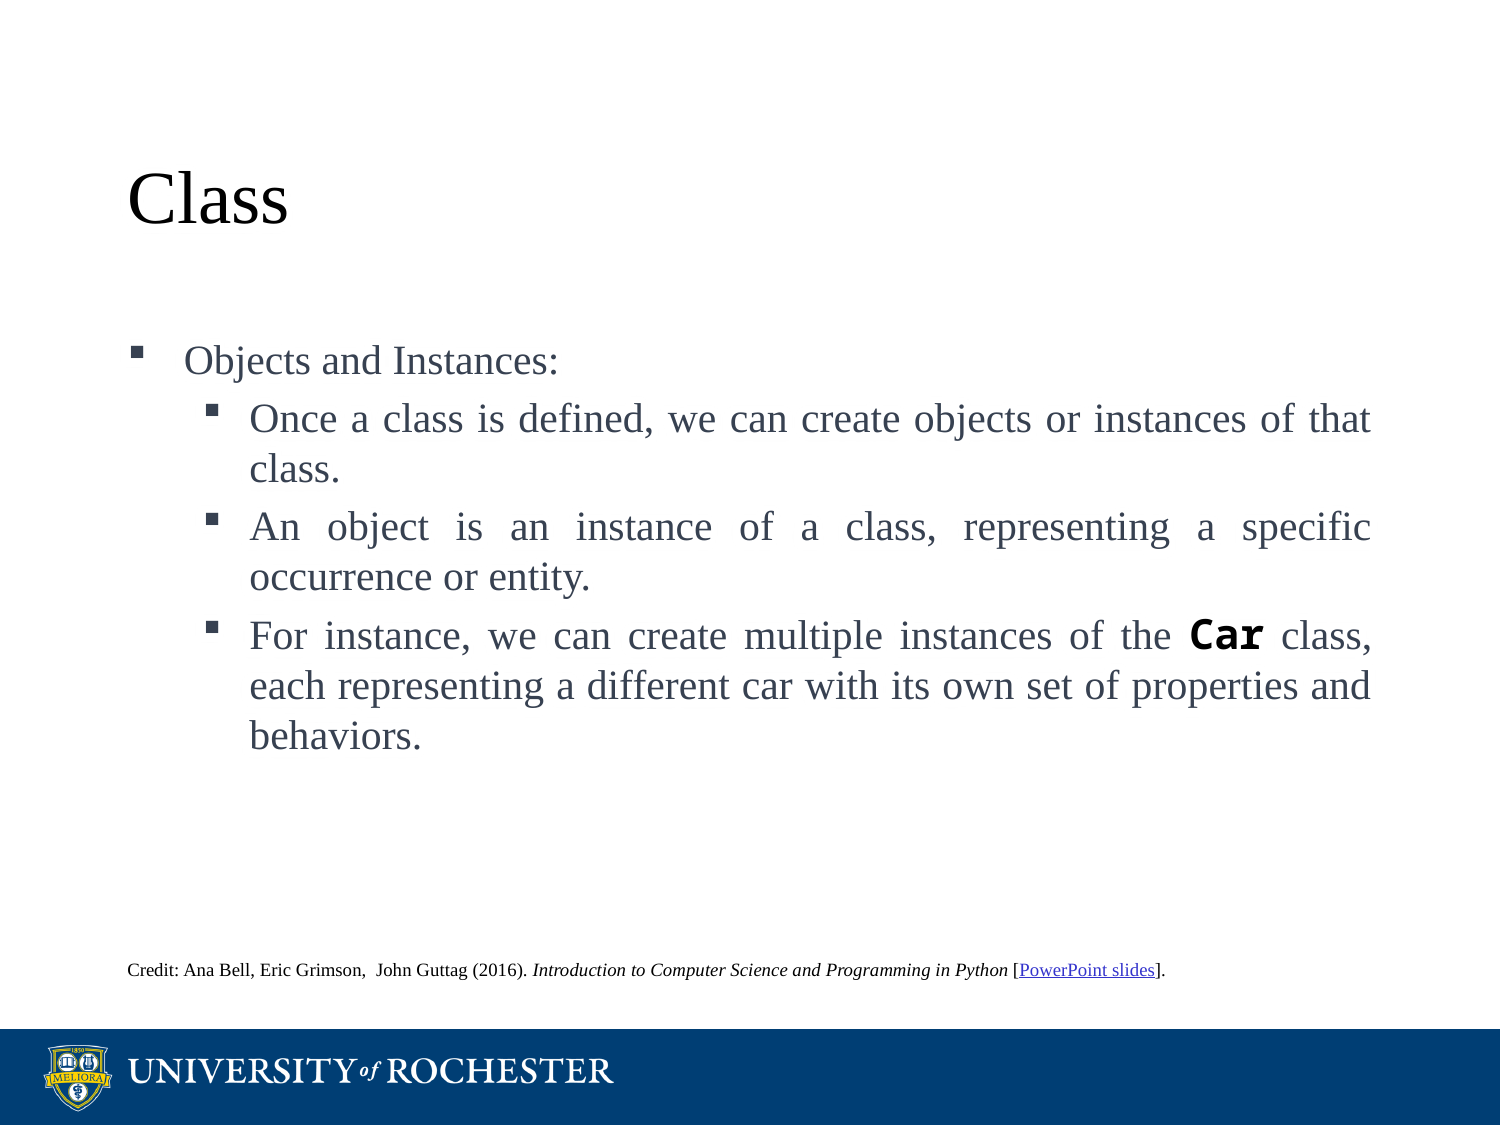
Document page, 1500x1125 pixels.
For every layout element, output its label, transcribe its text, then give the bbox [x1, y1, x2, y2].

picture [0, 1029, 1500, 1125]
list Objects and Instances: Once a class is defined, we can create objects or instances of that class. An object is an instance of a class, representing a specific occurrence or entity. For instance, we can create multiple instances of the Car class, each representing a different car with its own set of properties and behaviors. [112, 324, 1388, 1000]
title Class [112, 99, 1388, 288]
